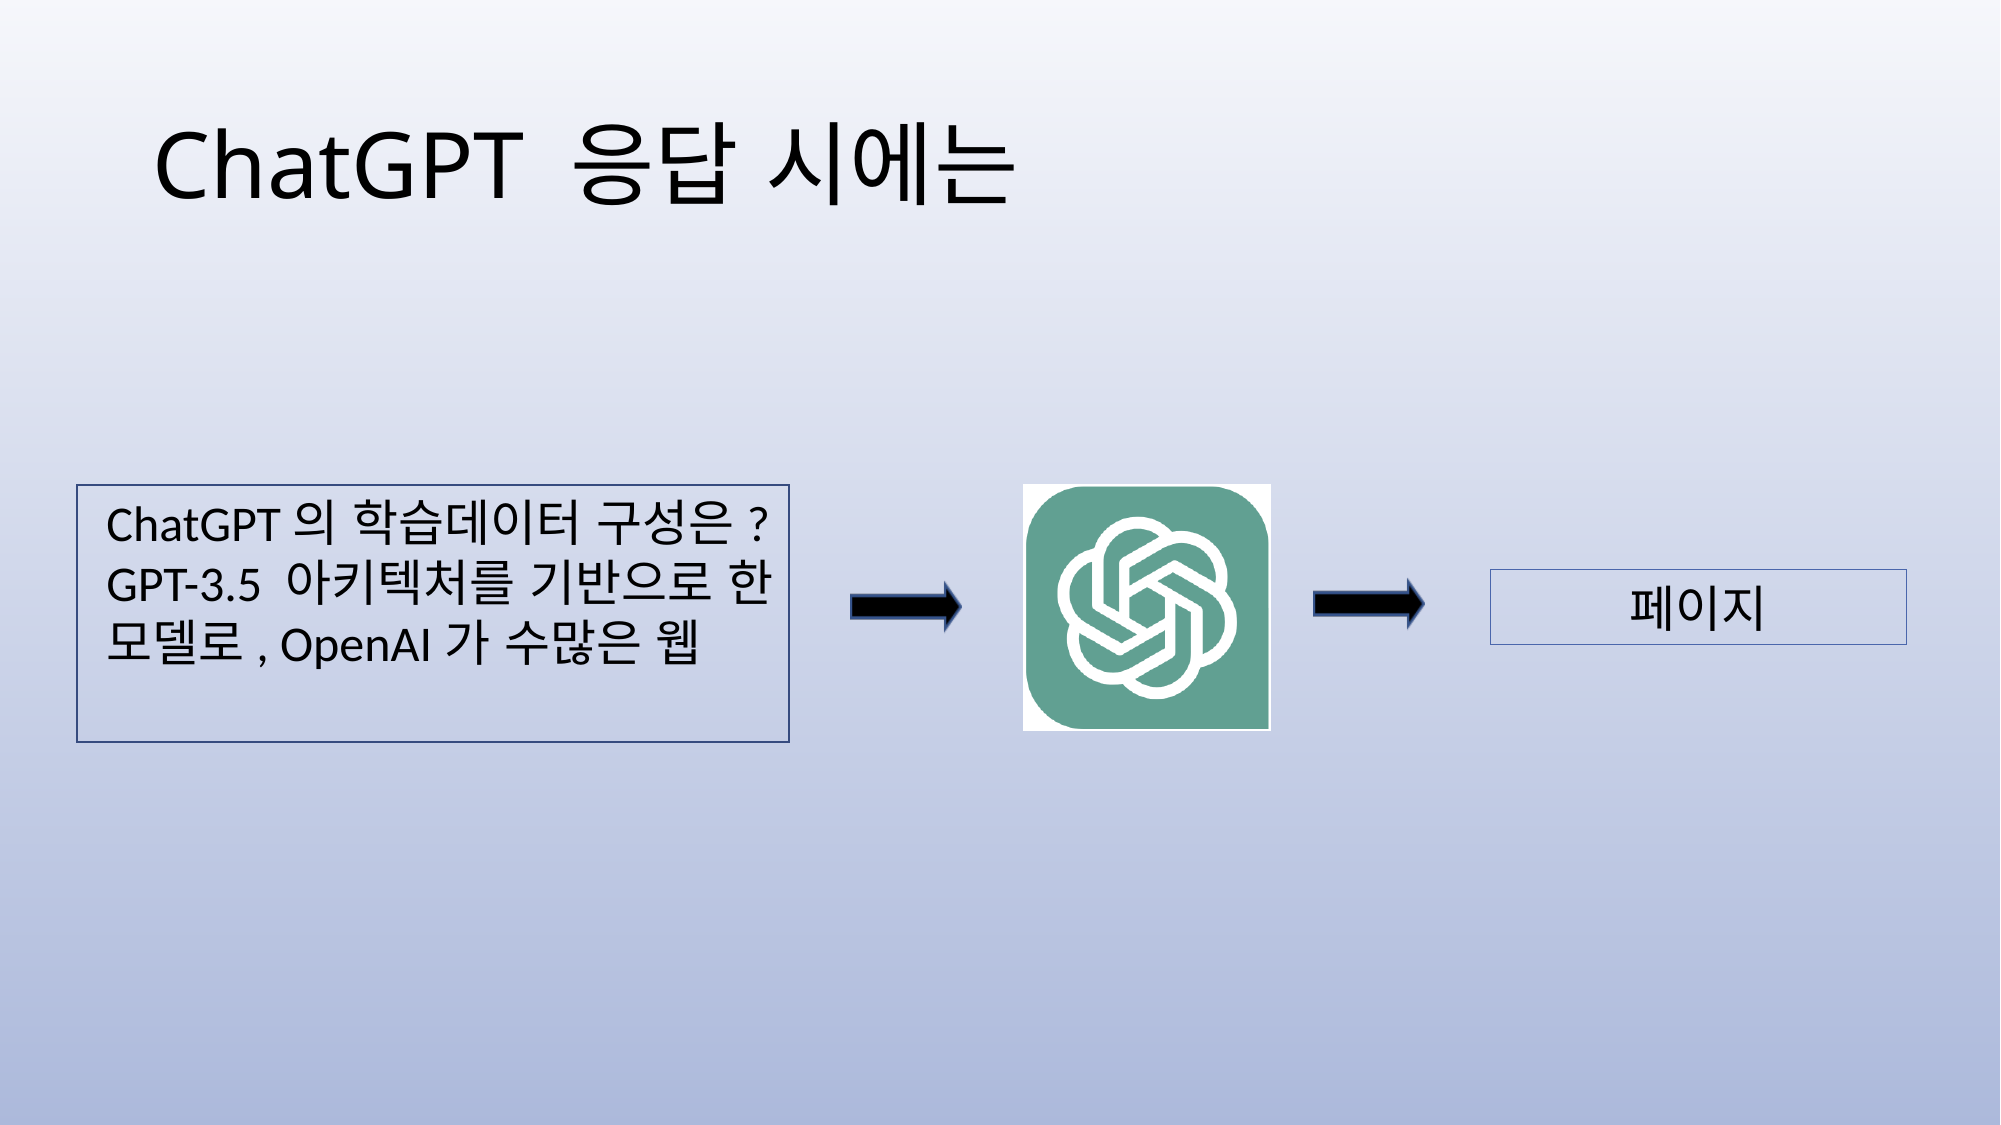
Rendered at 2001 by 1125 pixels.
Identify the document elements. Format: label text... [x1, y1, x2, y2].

text_box [76, 484, 790, 743]
text_box 페이지 [1490, 569, 1907, 645]
title ChatGPT 응답 시에는 [137, 59, 1863, 278]
text_box ChatGPT의 학습데이터 구성은? GPT-3.5 아키텍처를 기반으로 한 모델로, OpenAI가 수많은 웹 [91, 484, 789, 740]
picture [1023, 484, 1271, 731]
picture [1313, 577, 1425, 631]
picture [850, 580, 962, 634]
